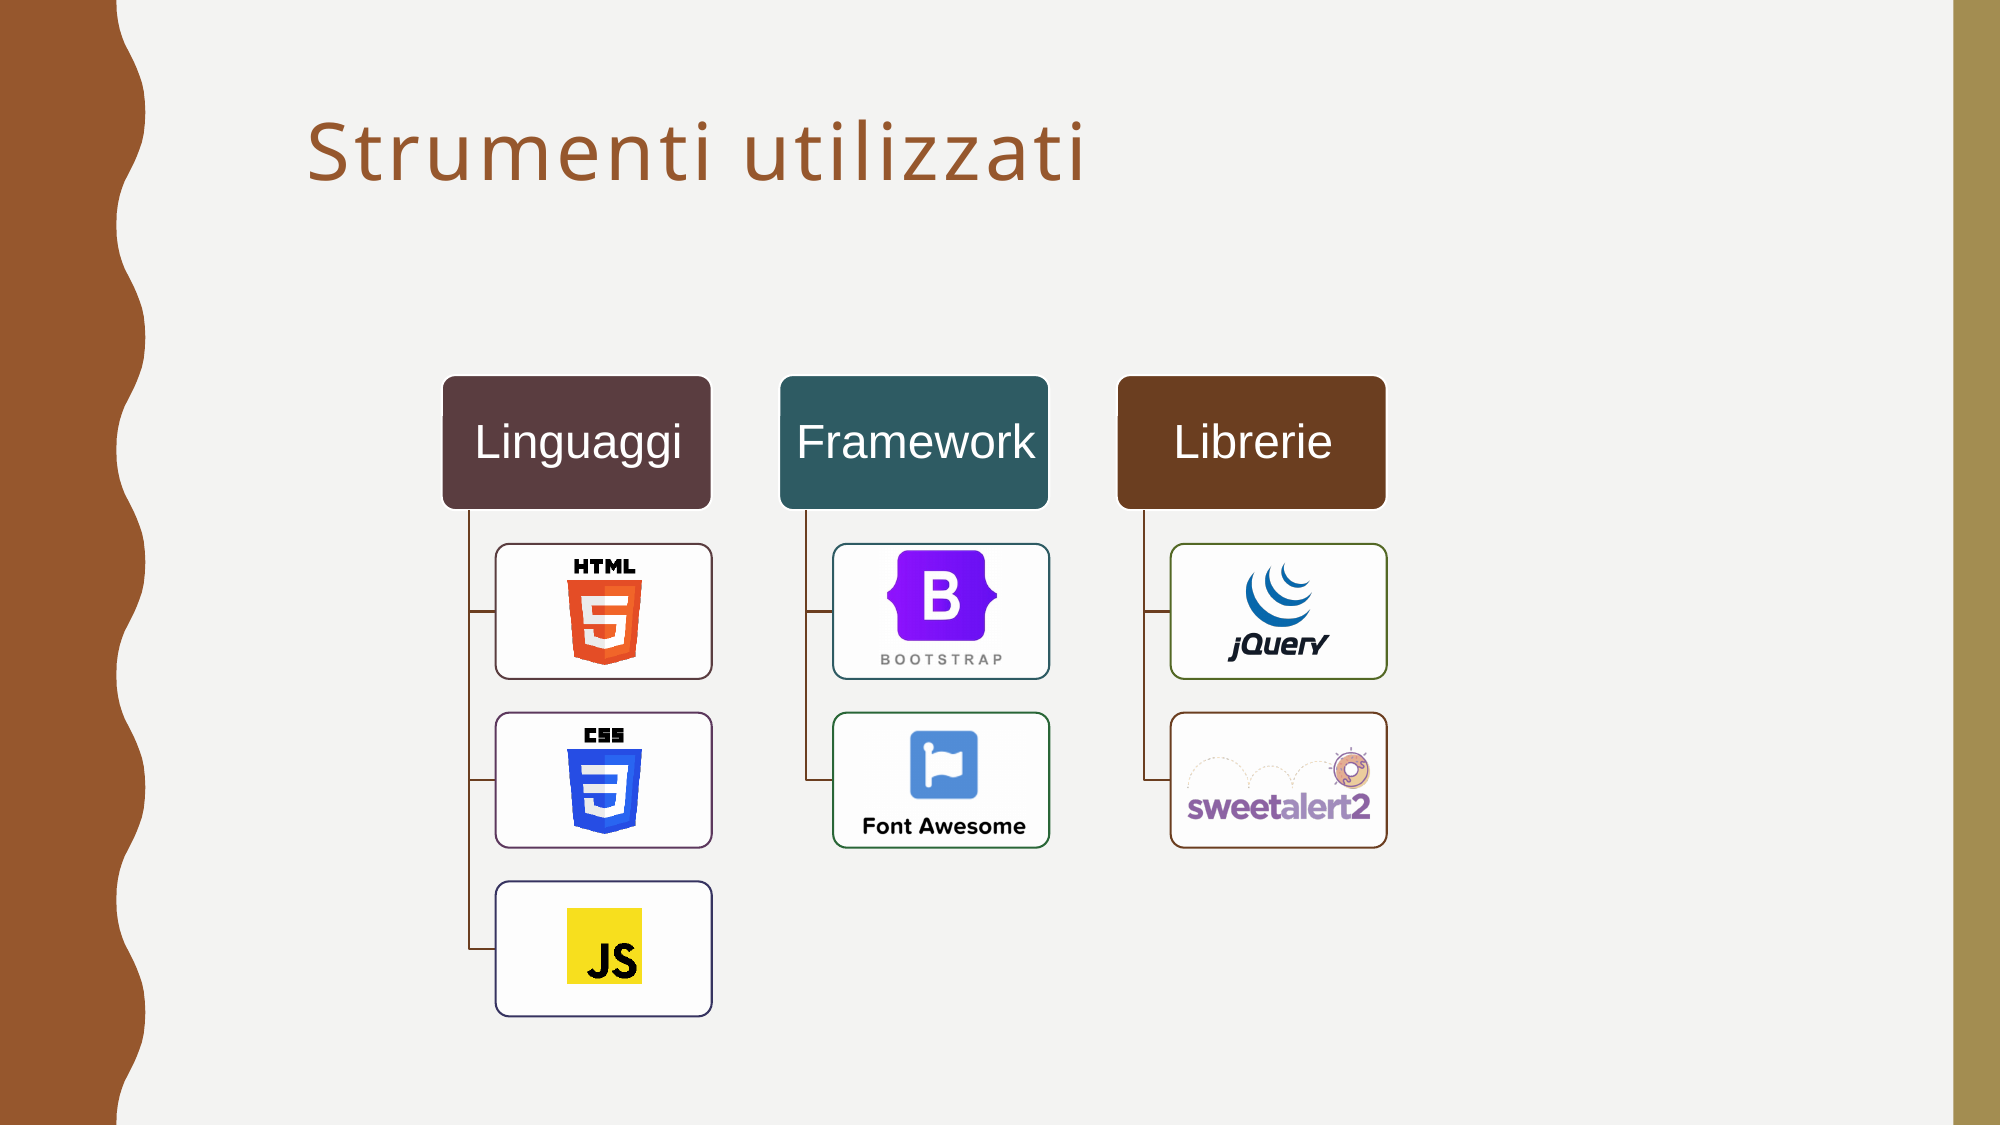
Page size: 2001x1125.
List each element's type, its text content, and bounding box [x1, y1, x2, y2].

picture [567, 728, 642, 834]
picture [567, 558, 642, 665]
picture [879, 548, 1003, 667]
picture [1185, 741, 1373, 821]
picture [567, 908, 642, 984]
picture [1220, 557, 1337, 667]
title Strumenti utilizzati [291, 103, 1129, 206]
picture [861, 728, 1026, 837]
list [405, 374, 1423, 1017]
